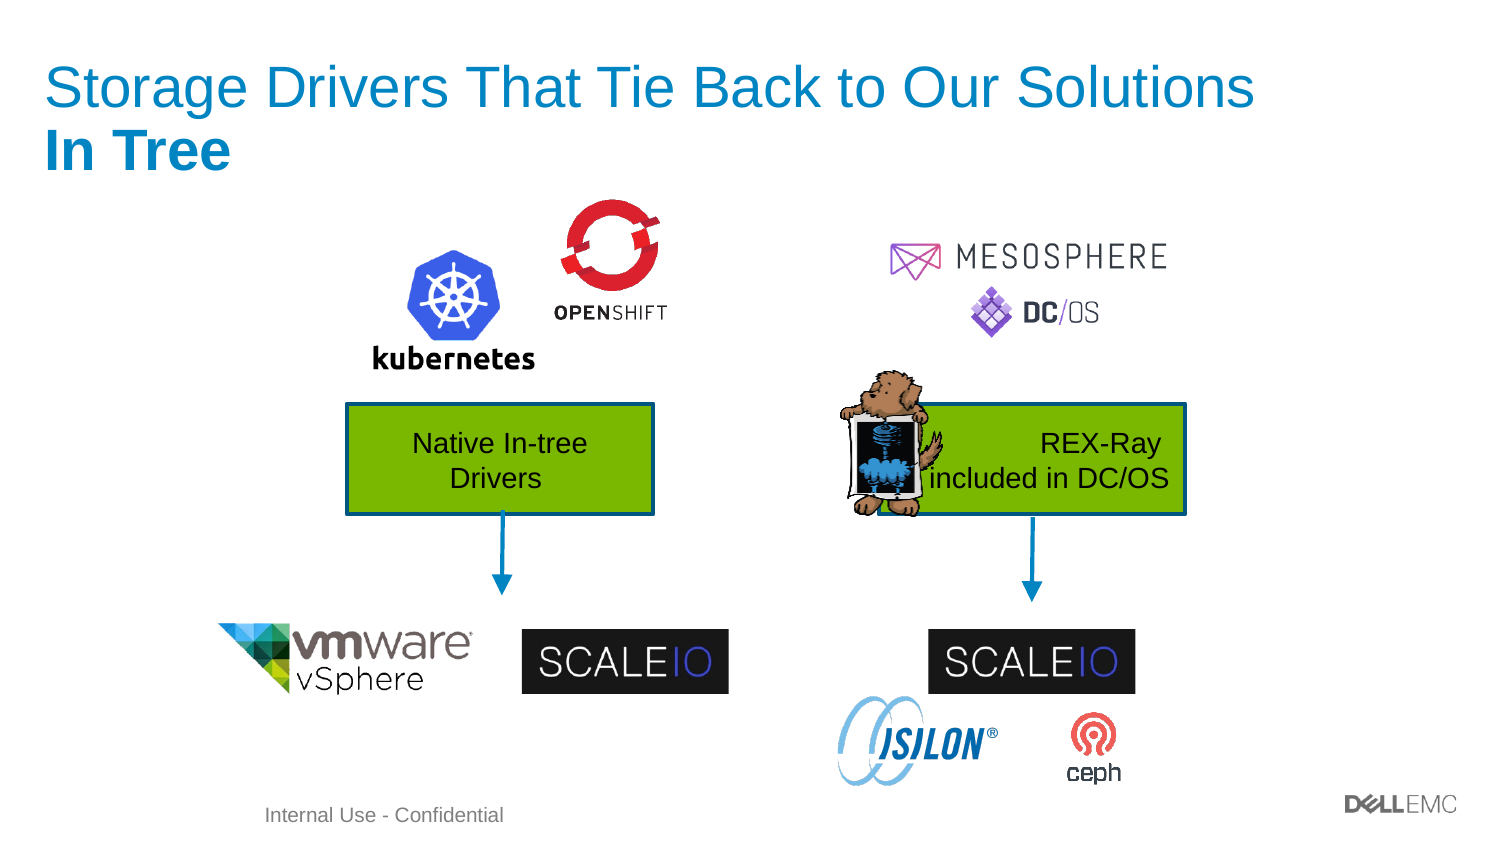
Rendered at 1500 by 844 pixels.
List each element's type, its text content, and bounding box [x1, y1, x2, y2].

picture [521, 629, 730, 695]
text_box REX-Ray included in DC/OS [948, 403, 1185, 515]
picture [824, 629, 1136, 808]
text_box Native In-tree Drivers [346, 403, 654, 515]
picture [1345, 793, 1457, 814]
picture [840, 369, 943, 518]
picture [200, 617, 478, 706]
picture [877, 228, 1186, 343]
picture [1053, 698, 1134, 798]
picture [354, 196, 670, 398]
title Storage Drivers That Tie Back to Our Solutions In Tree [44, 49, 1350, 128]
